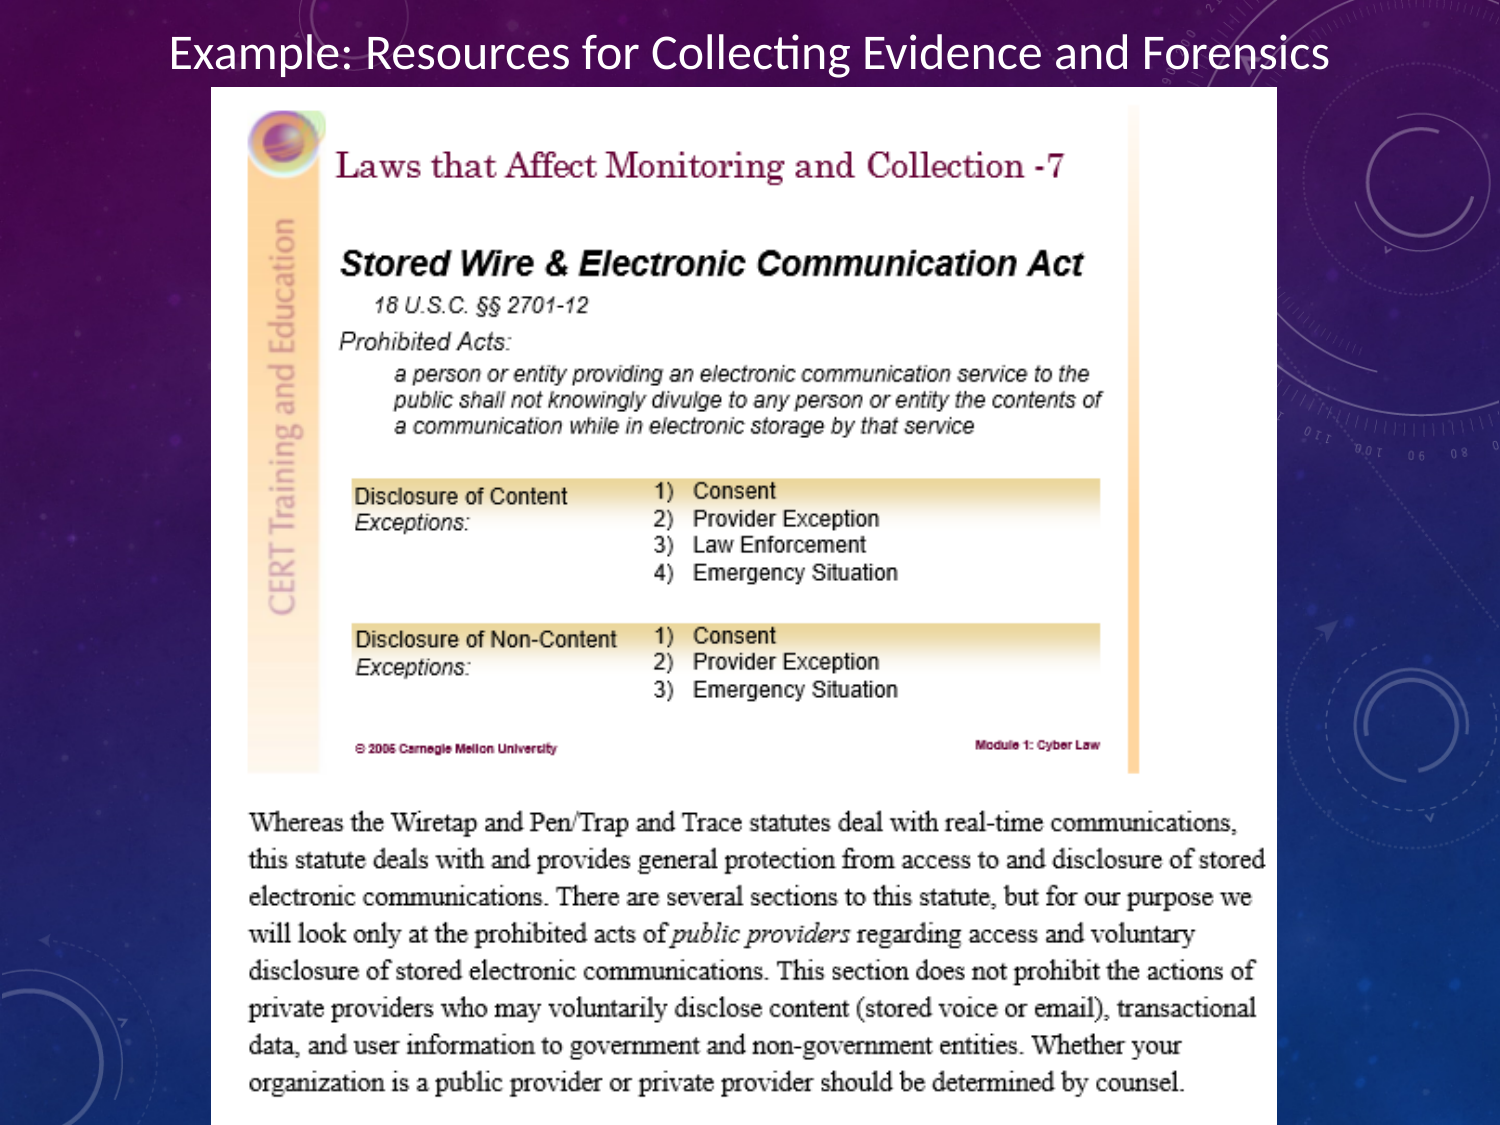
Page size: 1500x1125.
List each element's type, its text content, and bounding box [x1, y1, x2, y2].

text_box Example: Resources for Collecting Evidence and Forensics [153, 11, 1346, 87]
picture [0, 0, 1500, 1125]
